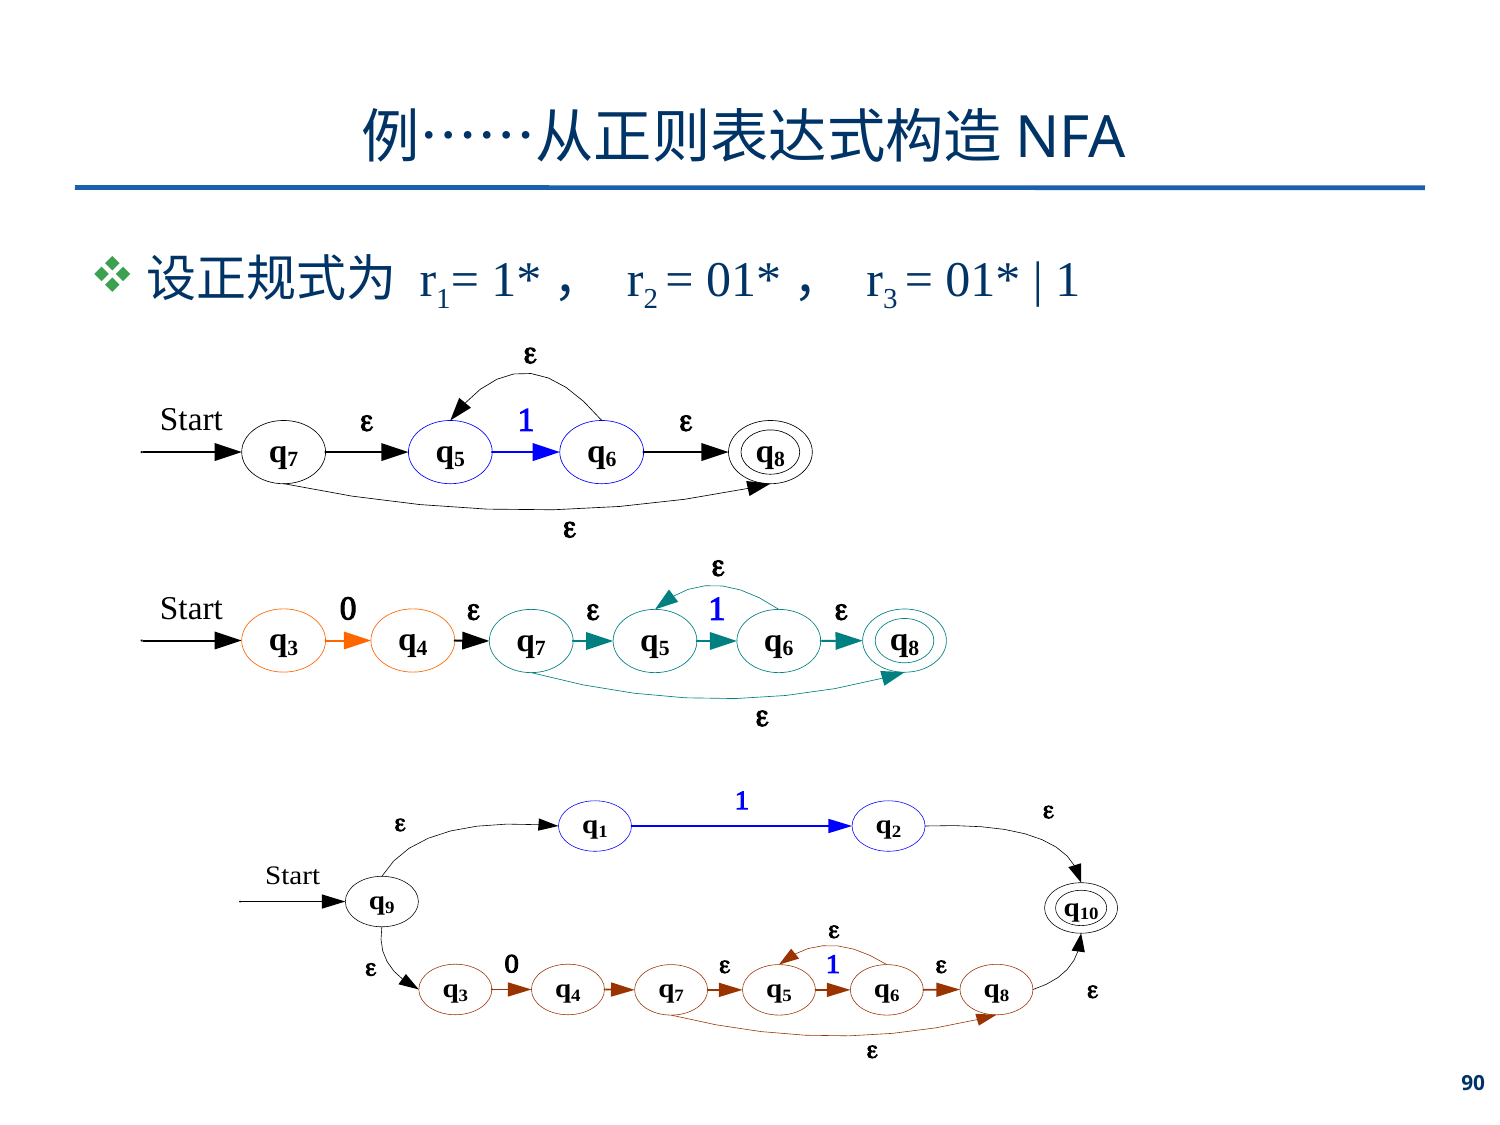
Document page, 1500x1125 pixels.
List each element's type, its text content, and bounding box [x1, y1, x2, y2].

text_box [137, 324, 951, 740]
slide_number 90 [1151, 1062, 1500, 1105]
list 设正规式为 r1= 1*， r2 = 01*， r3 = 01* | 1 [74, 224, 1426, 338]
title 例……从正则表达式构造NFA [137, 87, 1351, 181]
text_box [212, 762, 1151, 1098]
